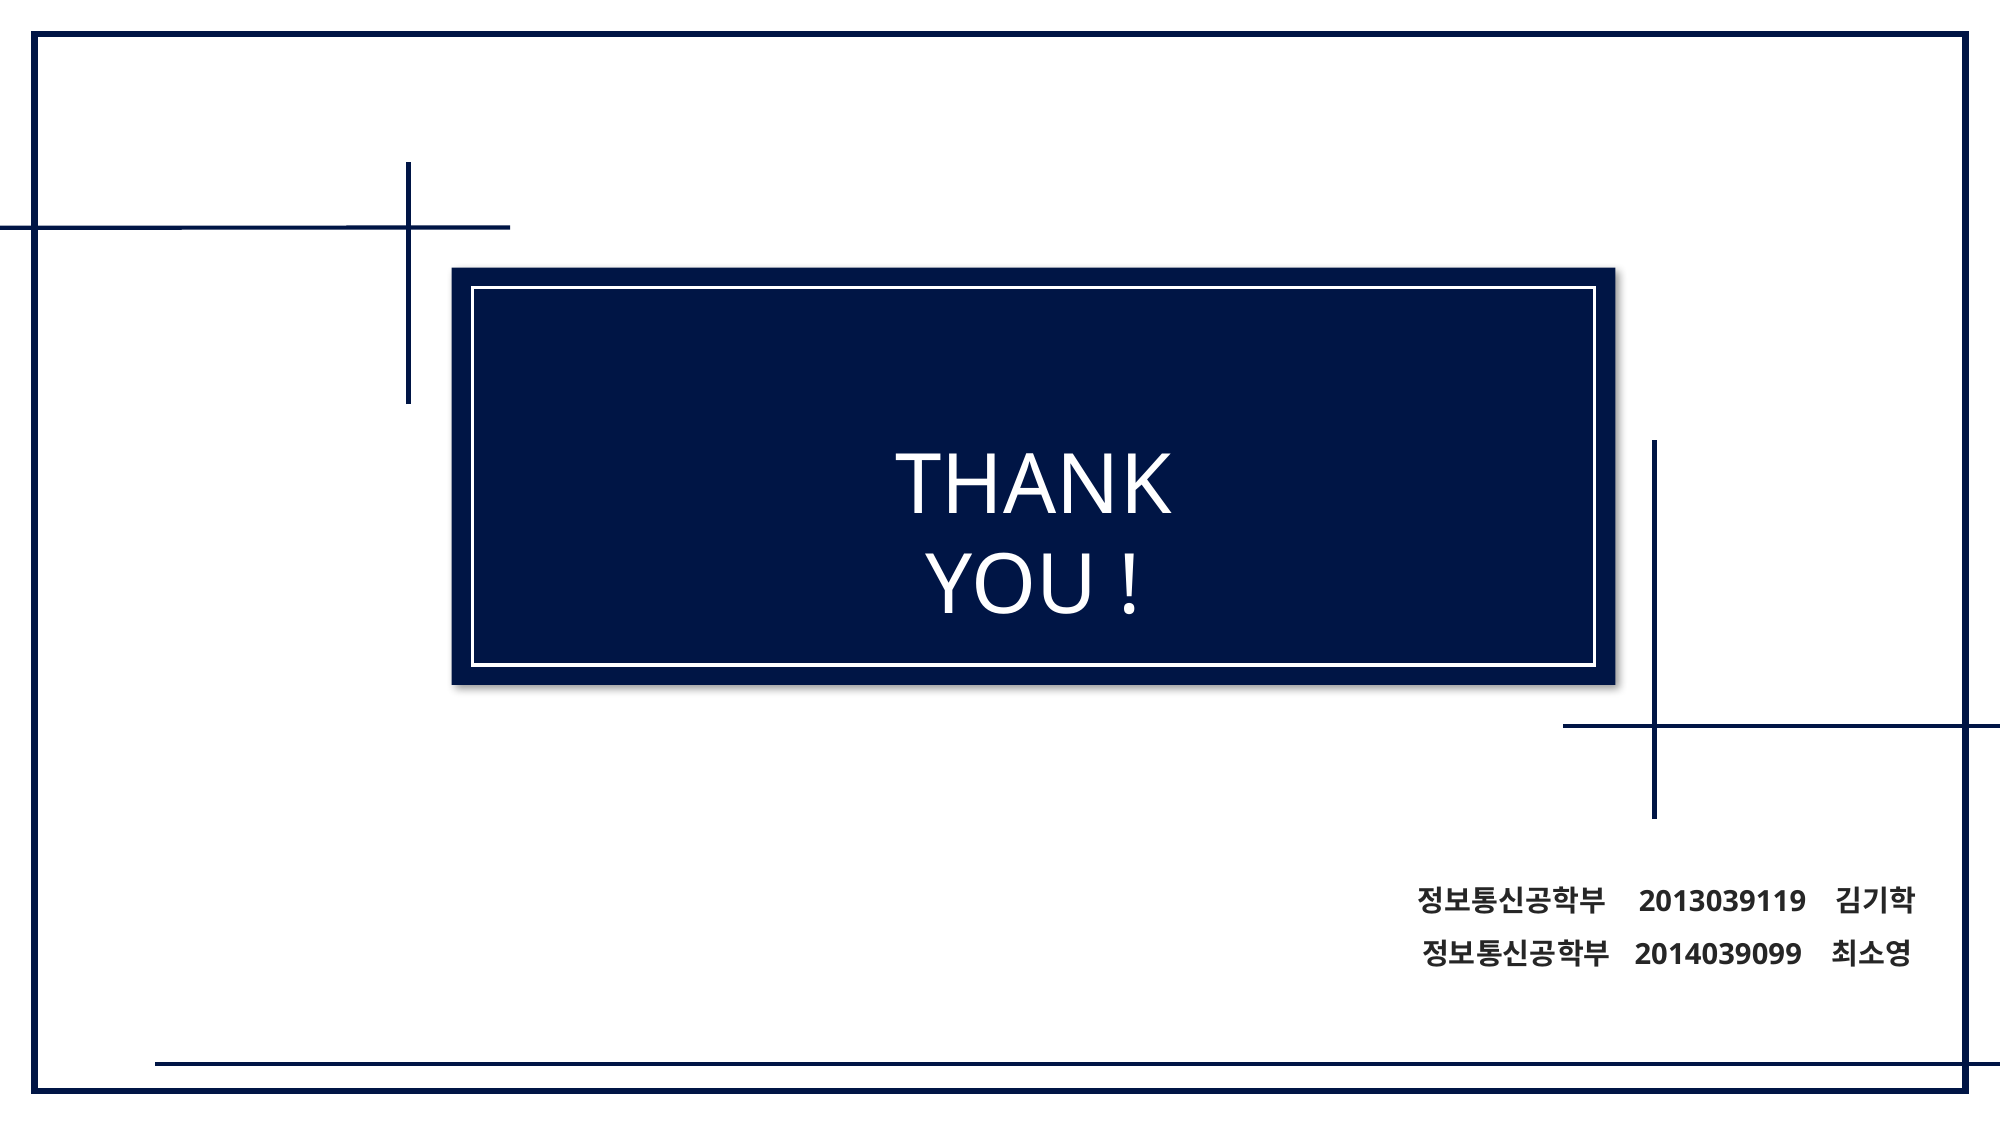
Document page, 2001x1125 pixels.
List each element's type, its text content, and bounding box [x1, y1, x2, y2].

text_box [33, 33, 1967, 1092]
text_box 정보통신공학부 2013039119 김기학 정보통신공학부 2014039099 최소영 [1393, 857, 1941, 1030]
text_box THANK YOU ! [772, 423, 1295, 638]
text_box [471, 286, 1596, 666]
text_box [451, 266, 1616, 686]
